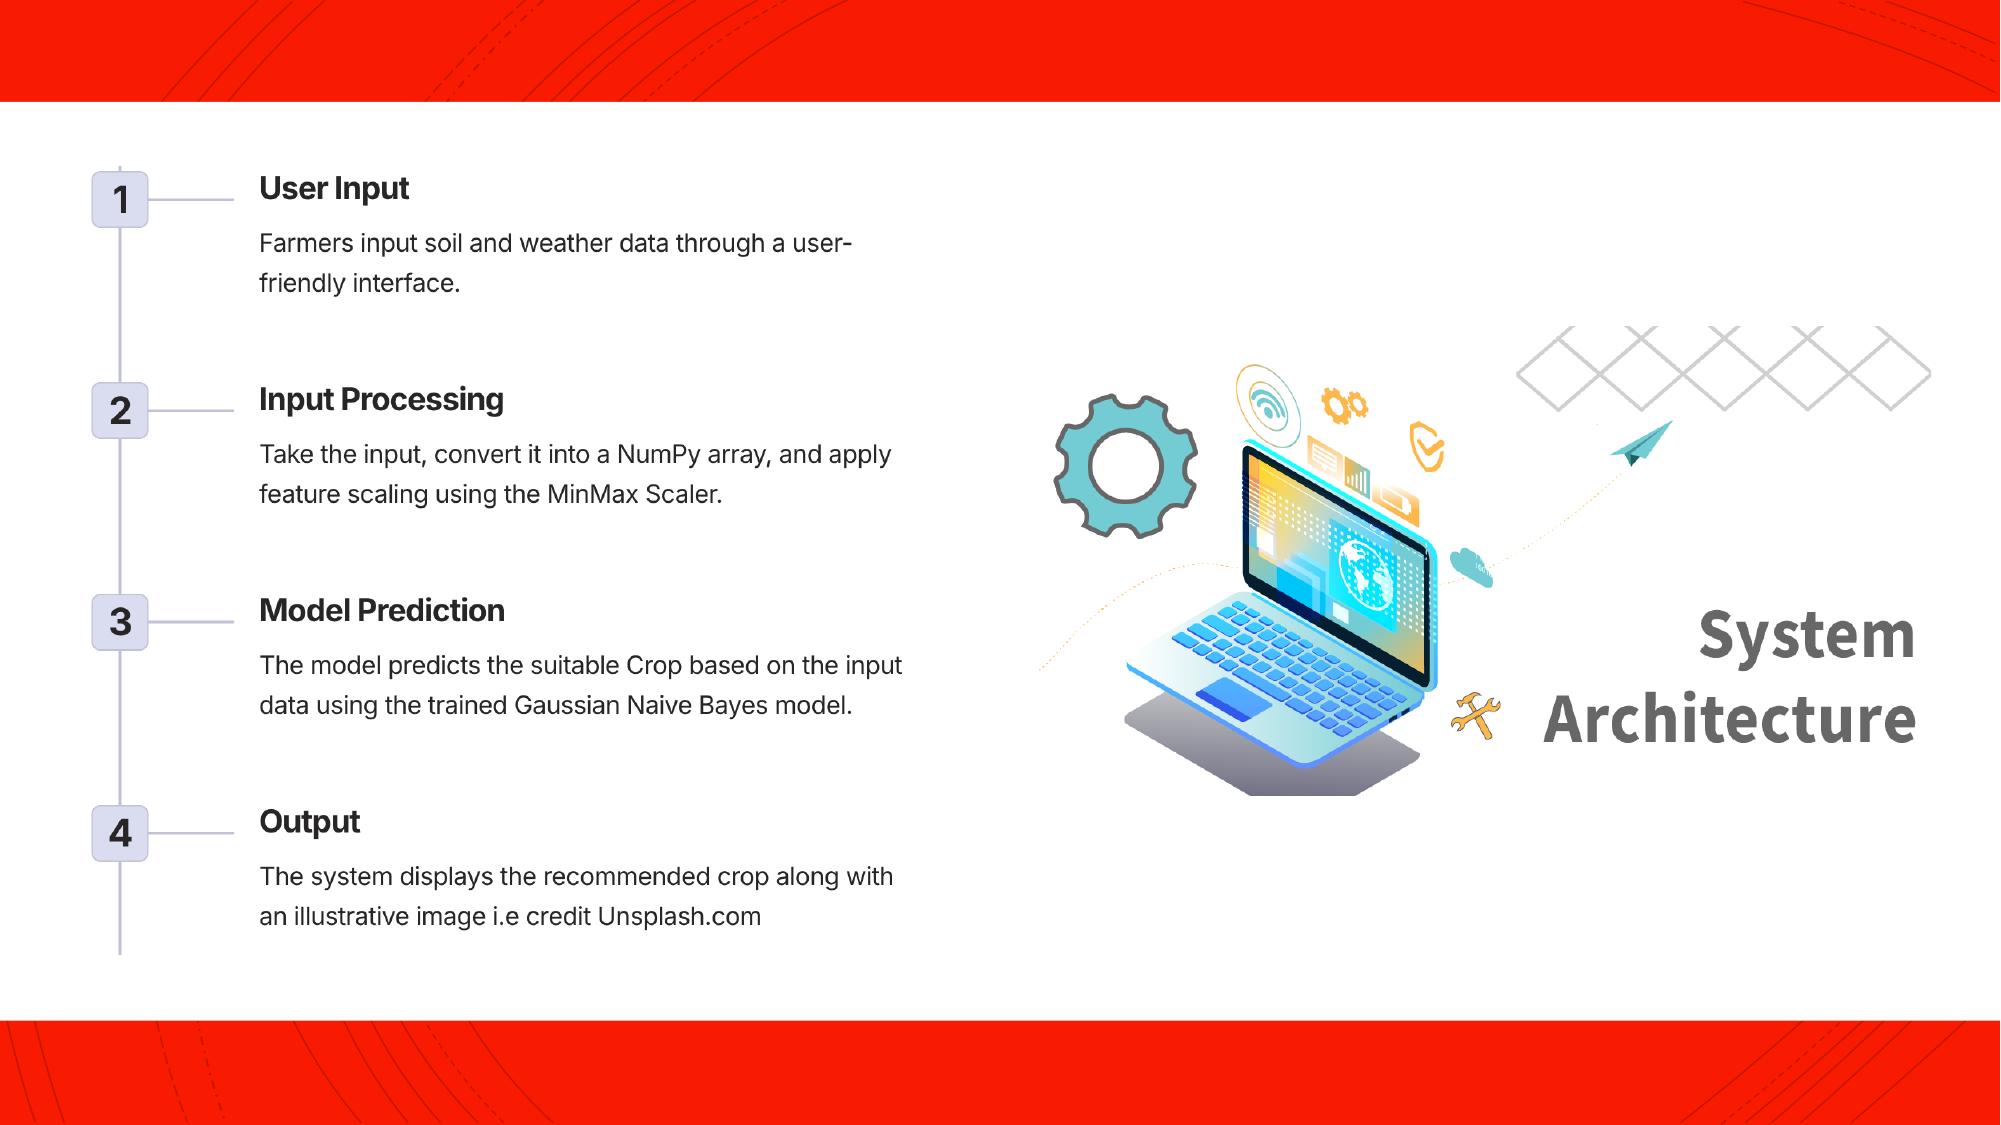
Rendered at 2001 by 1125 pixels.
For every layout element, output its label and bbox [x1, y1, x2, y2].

text_box [0, 0, 1996, 1125]
list [67, 166, 961, 956]
text_box [1996, 0, 2000, 101]
text_box [1996, 101, 2000, 1022]
text_box [1996, 1022, 2000, 1125]
picture [1038, 326, 1932, 796]
